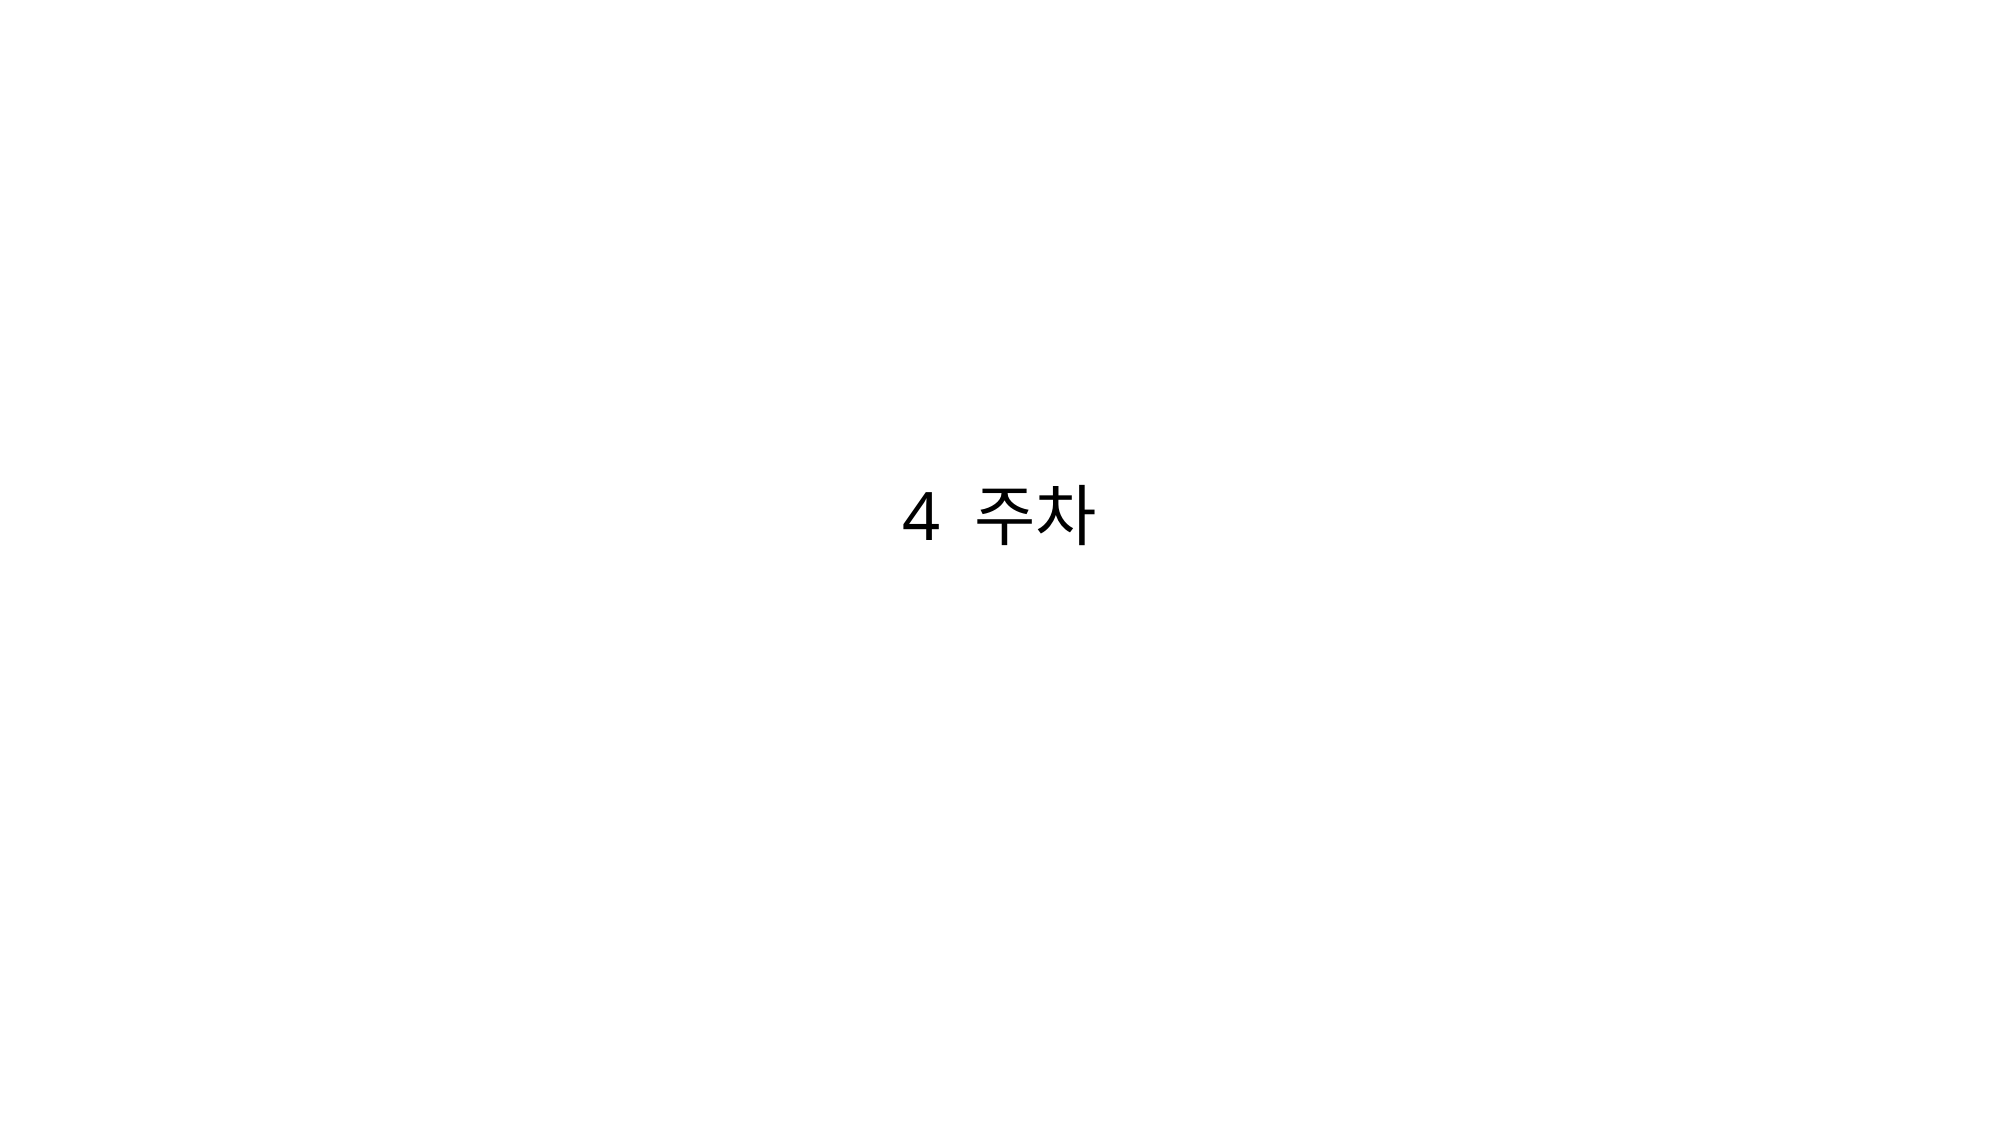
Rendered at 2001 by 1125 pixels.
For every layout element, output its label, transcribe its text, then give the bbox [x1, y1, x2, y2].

text_box 4 주차 [887, 466, 1113, 562]
